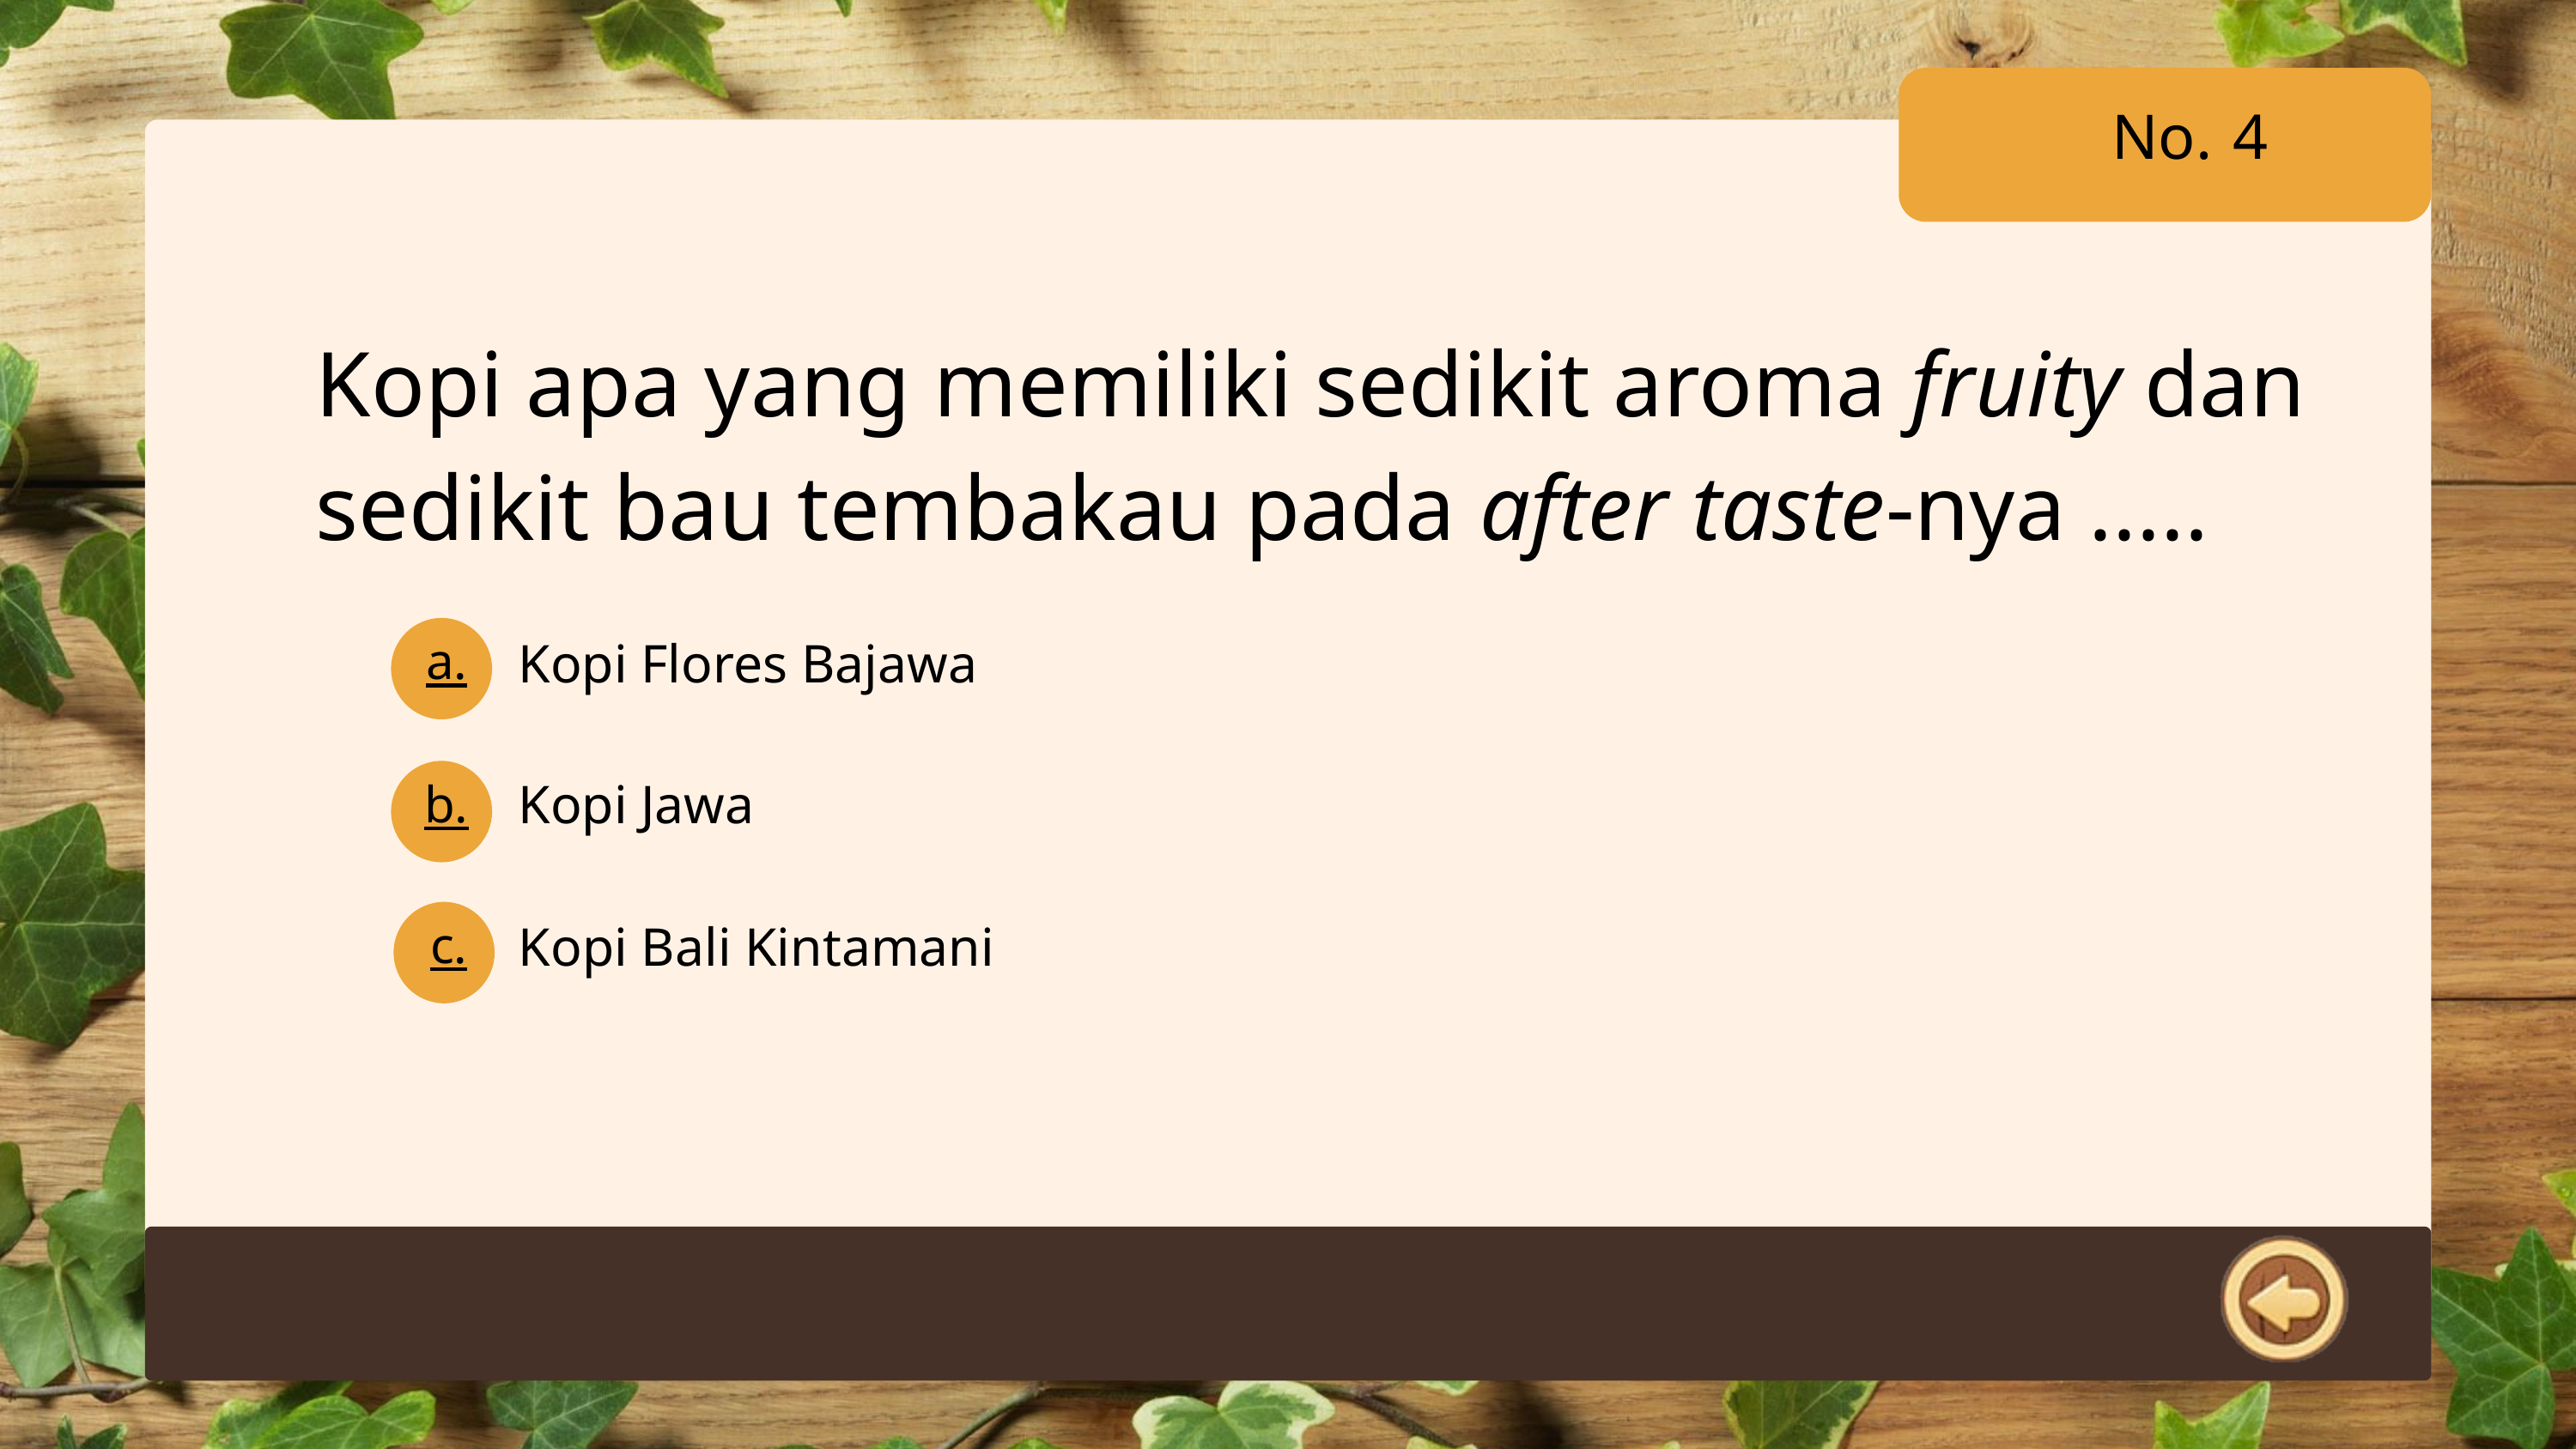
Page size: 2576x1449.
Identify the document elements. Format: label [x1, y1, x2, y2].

text_box [392, 901, 501, 1004]
text_box [1899, 67, 2432, 222]
text_box [390, 617, 498, 720]
text_box [144, 118, 2432, 1226]
text_box [144, 1226, 2432, 1381]
text_box [390, 761, 498, 863]
picture [0, 0, 2576, 1449]
